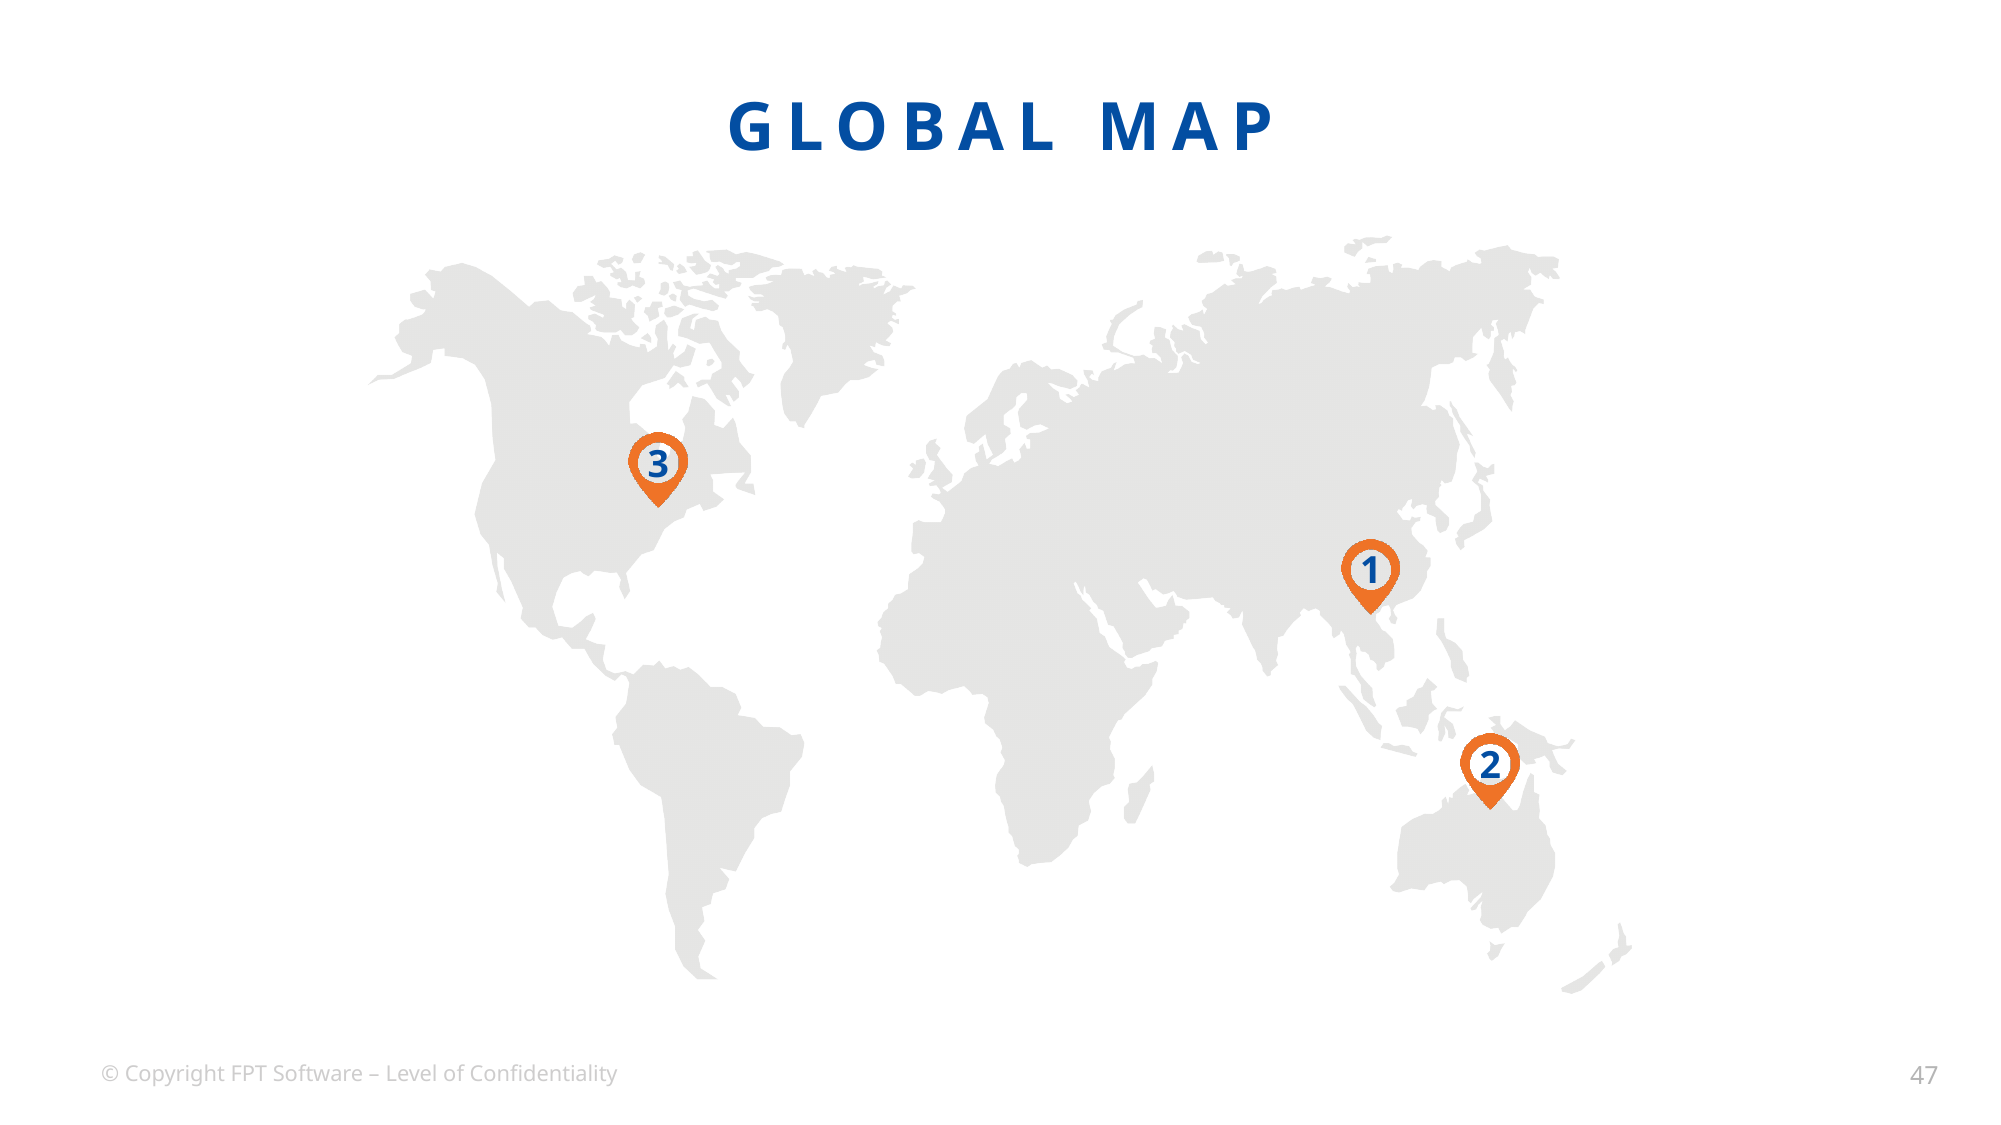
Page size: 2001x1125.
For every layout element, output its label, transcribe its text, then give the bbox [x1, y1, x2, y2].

slide_number 47 [1855, 1052, 1954, 1094]
picture [296, 216, 1704, 1013]
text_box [1341, 539, 1400, 615]
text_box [1460, 733, 1520, 810]
text_box GLOBAL MAP [711, 76, 1289, 172]
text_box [628, 432, 688, 508]
